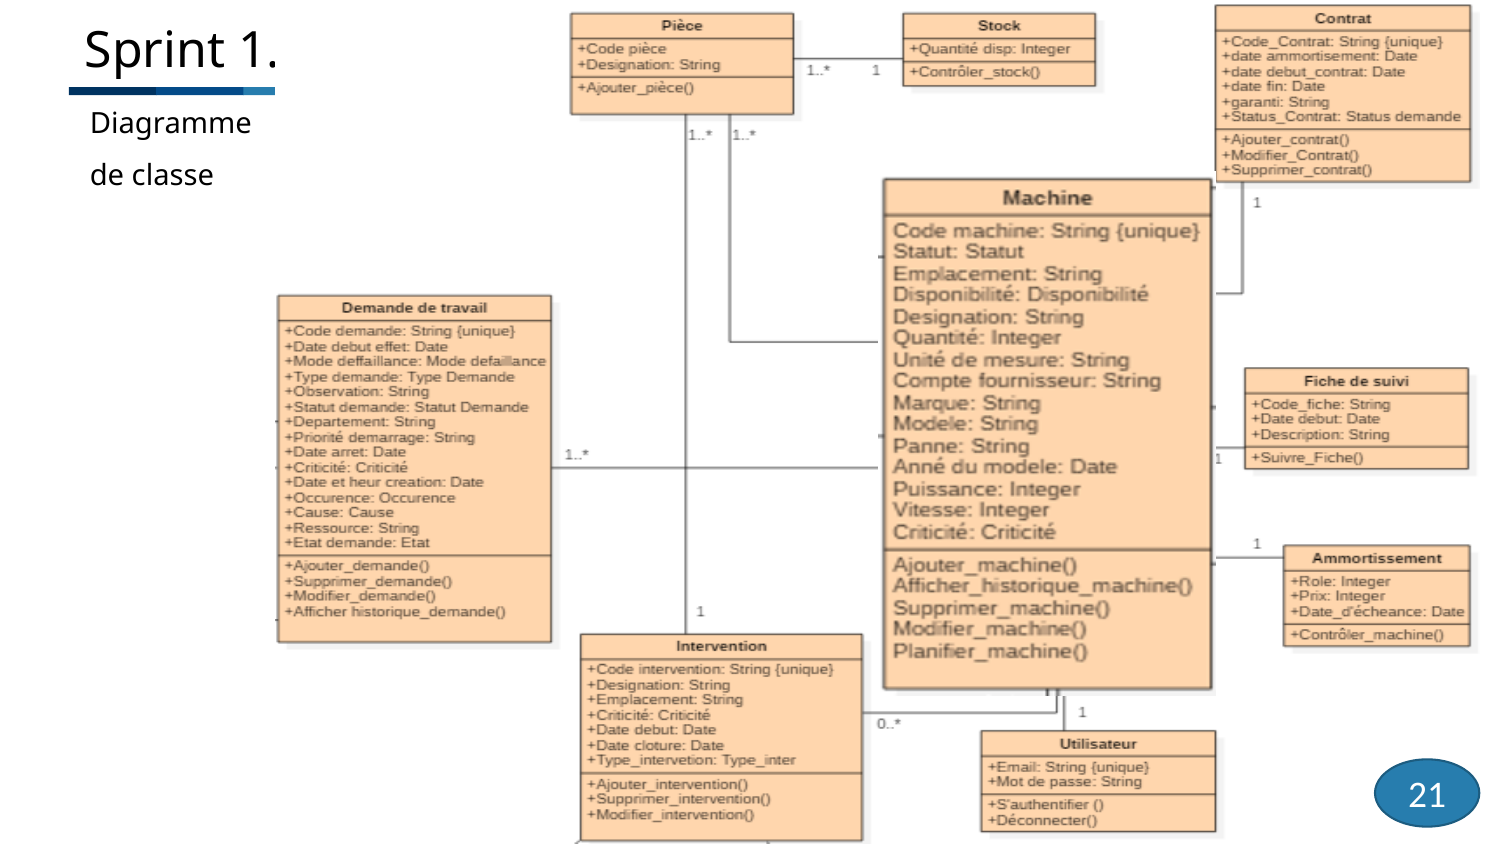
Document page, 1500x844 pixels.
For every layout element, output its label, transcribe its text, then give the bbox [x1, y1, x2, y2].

list Diagramme de classe [75, 100, 274, 210]
list Sprint 1.2 : Gestion des machines [69, 16, 274, 78]
picture [274, 0, 1480, 844]
